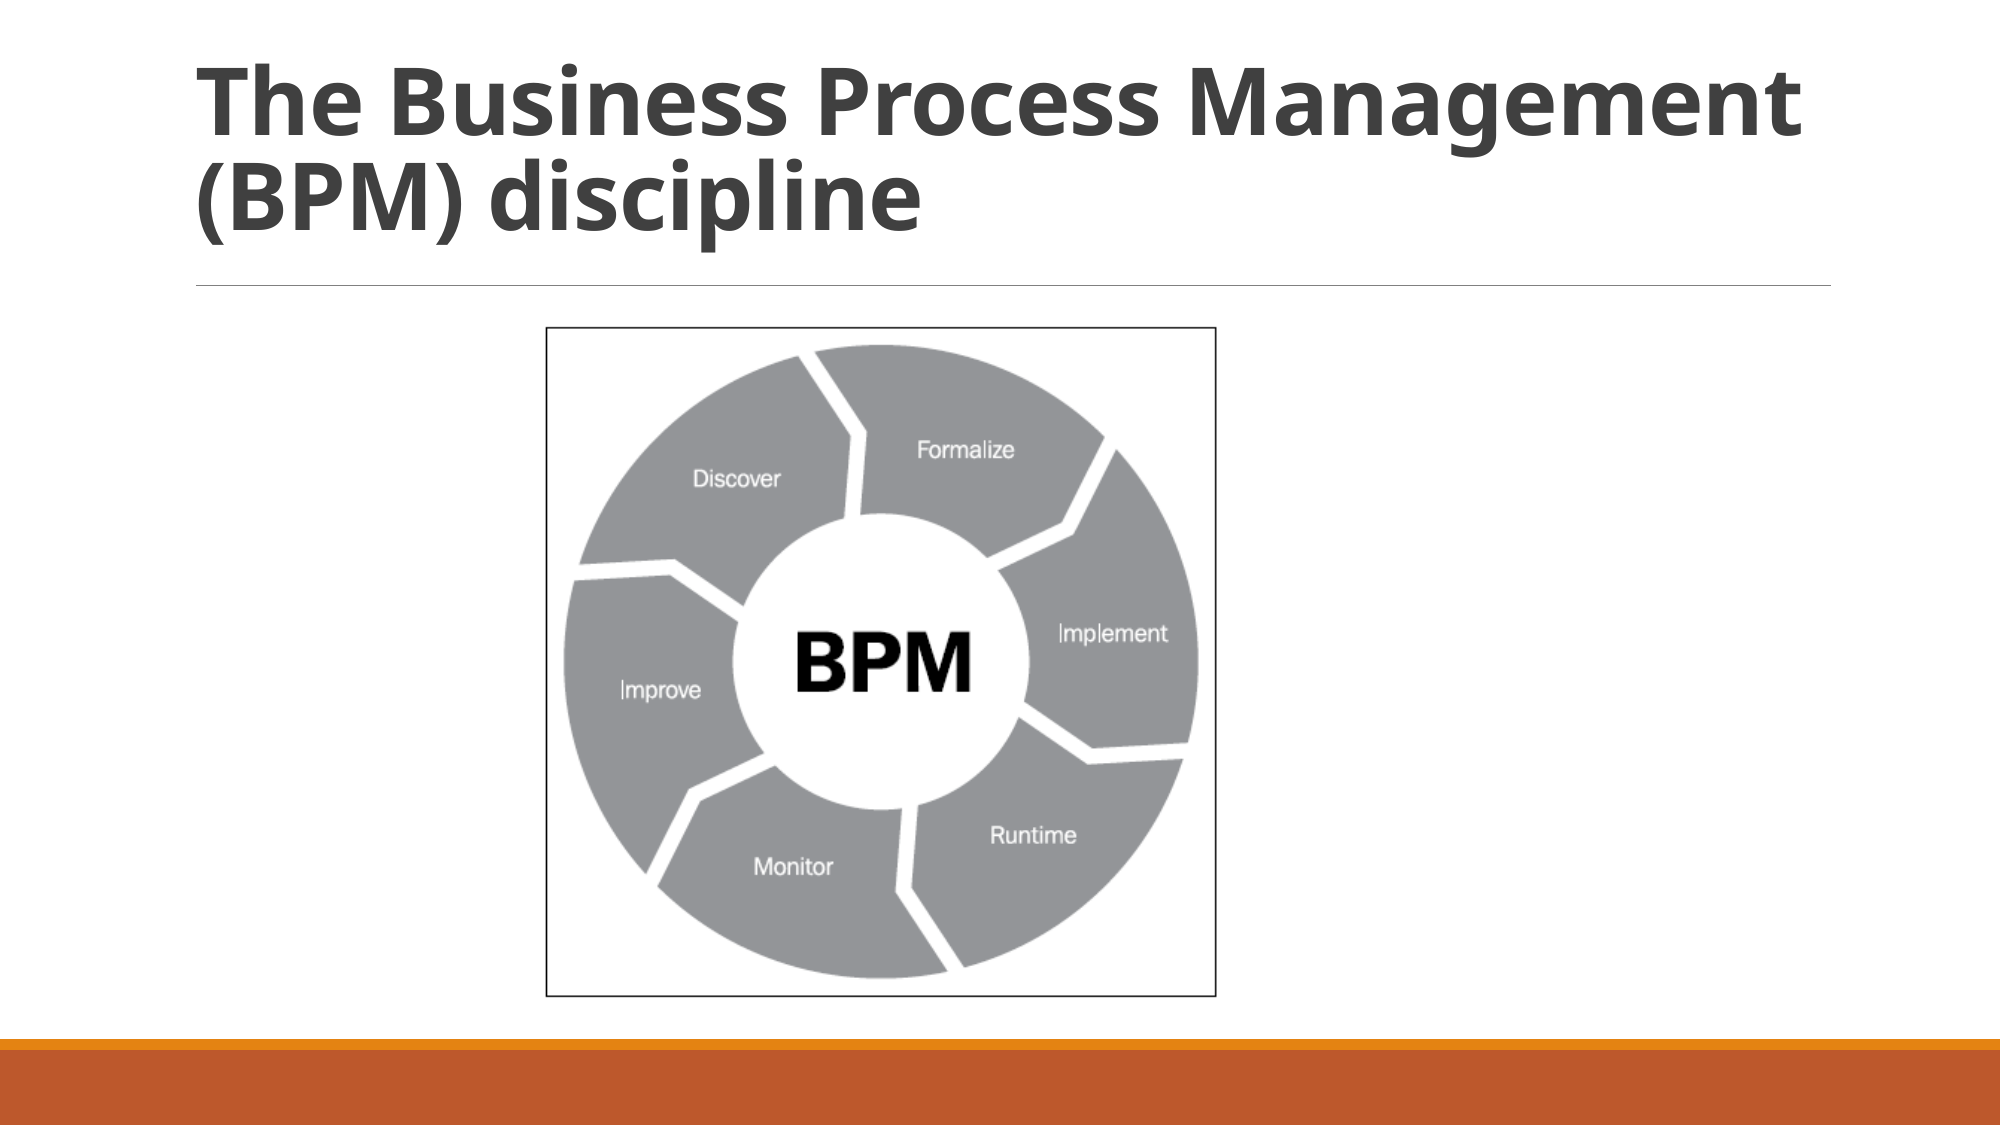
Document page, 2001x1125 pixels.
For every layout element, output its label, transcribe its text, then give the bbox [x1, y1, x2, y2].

title The Business Process Management (BPM) discipline [180, 47, 1830, 258]
picture [467, 302, 1247, 1029]
